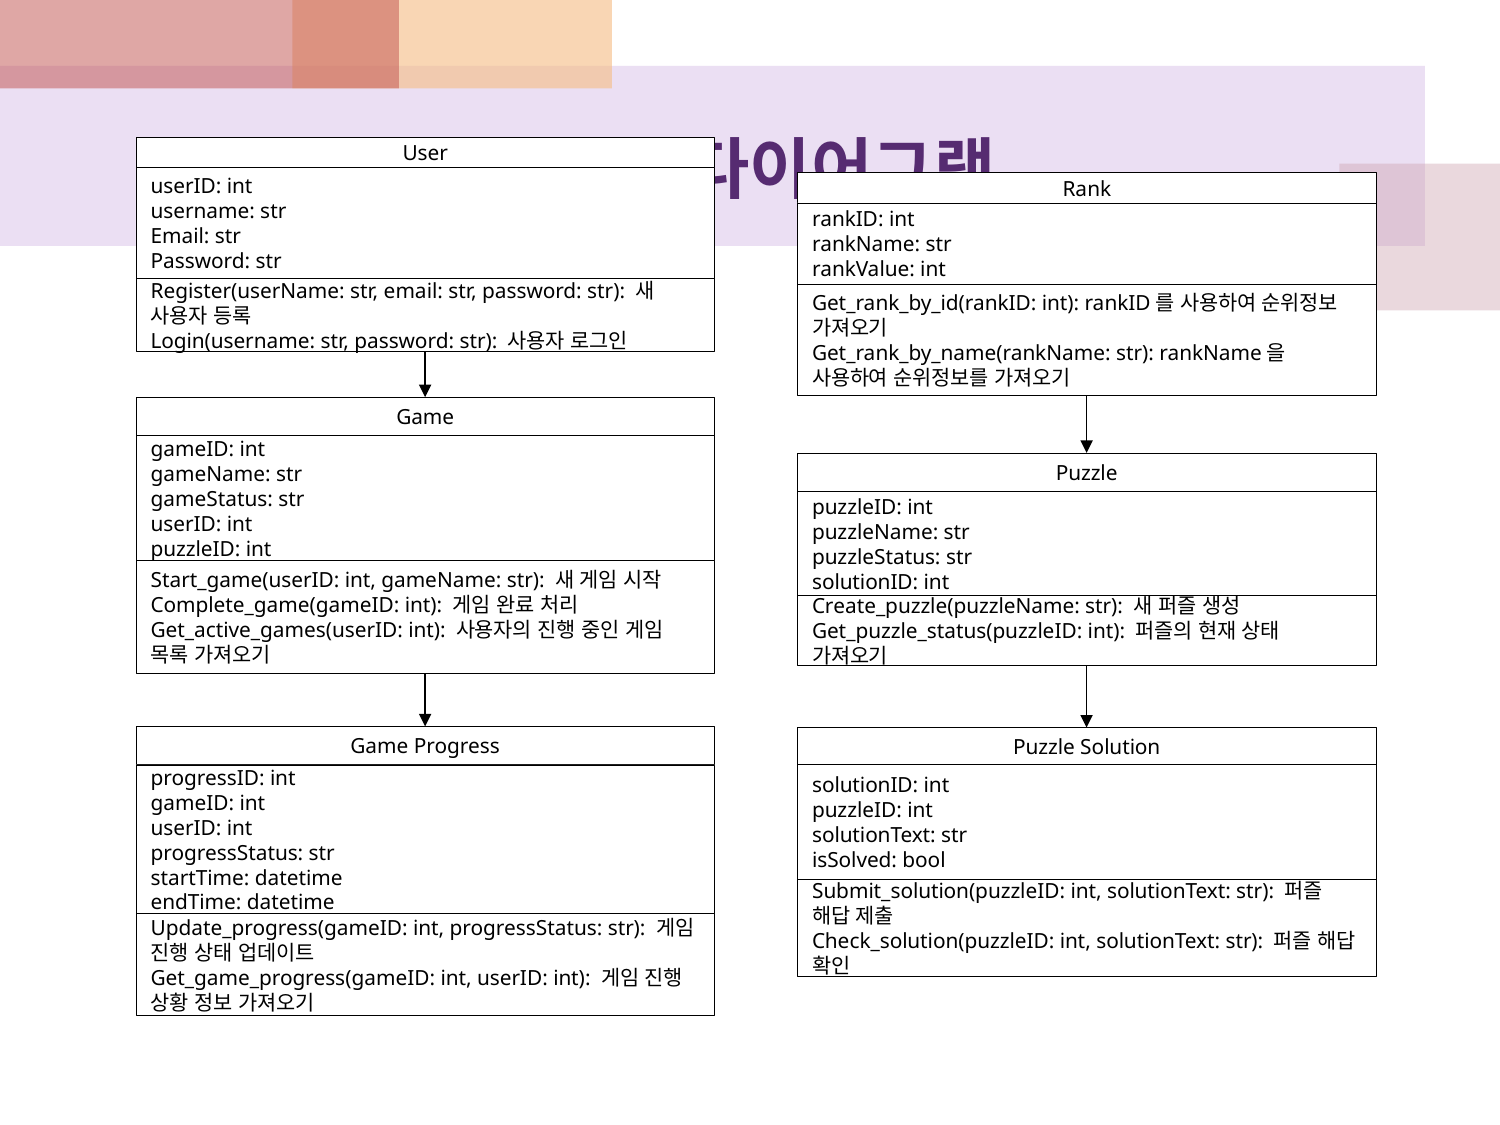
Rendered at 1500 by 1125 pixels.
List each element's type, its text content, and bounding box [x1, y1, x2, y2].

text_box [796, 452, 1377, 666]
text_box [796, 172, 1377, 396]
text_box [135, 136, 715, 352]
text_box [135, 726, 715, 1016]
title 클래스다이어그램 [75, 88, 1425, 246]
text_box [796, 727, 1377, 977]
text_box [135, 396, 715, 675]
